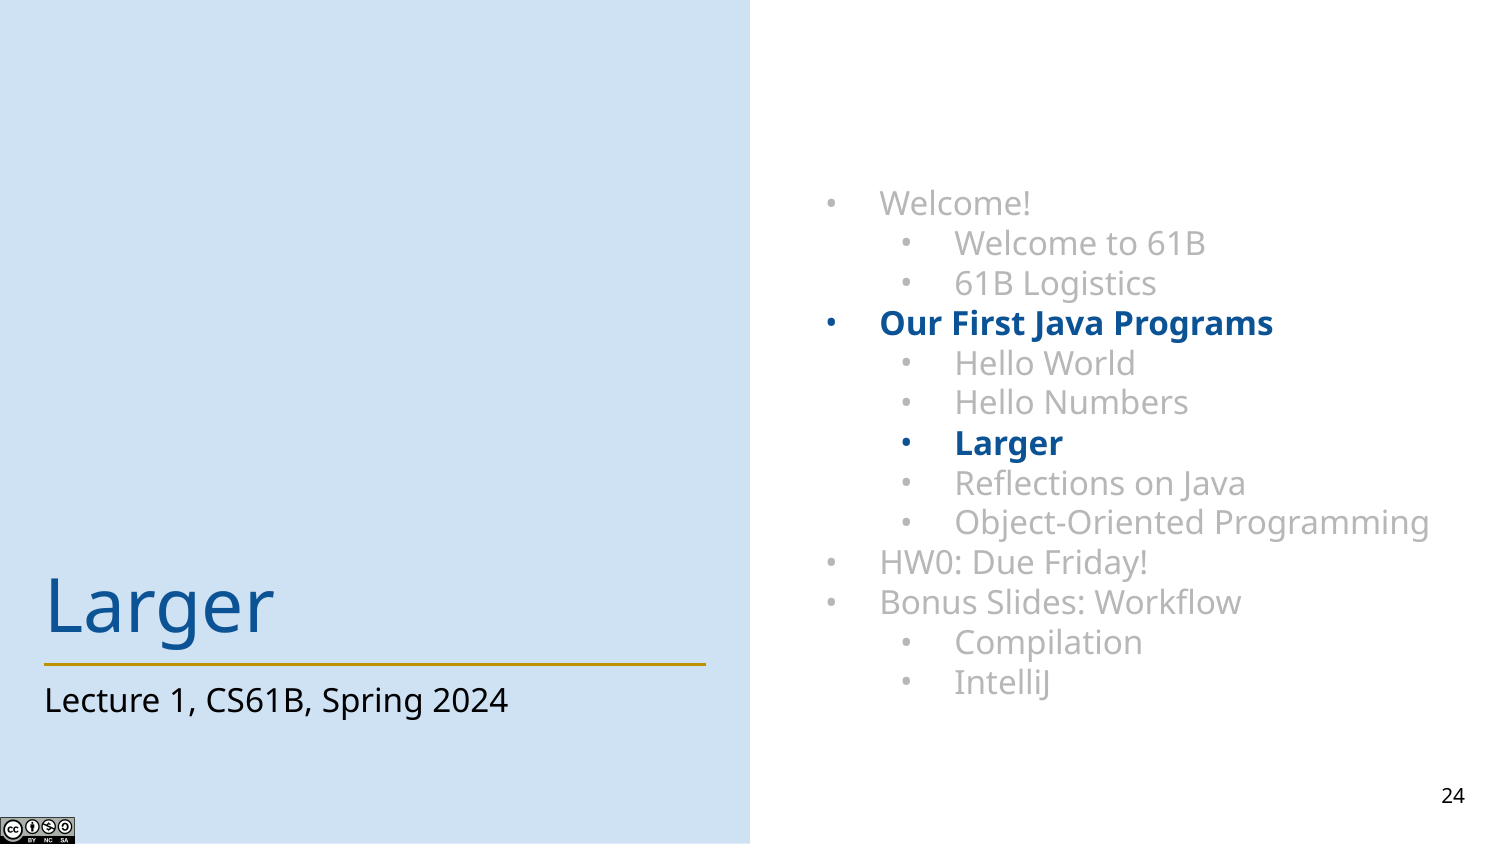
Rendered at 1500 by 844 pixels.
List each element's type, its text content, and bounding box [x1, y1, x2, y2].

picture [0, 817, 75, 844]
title Larger [29, 328, 731, 663]
slide_number ‹#› [1389, 764, 1480, 830]
list Welcome! Welcome to 61B 61B Logistics Our First Java Programs Hello World Hello Numbers Larger Reflections on Java Object-Oriented Programming HW0: Due Friday! Bonus Slides: Workflow Compilation IntelliJ [789, 65, 1491, 765]
subtitle Lecture 1, CS61B, Spring 2024 [29, 667, 712, 732]
